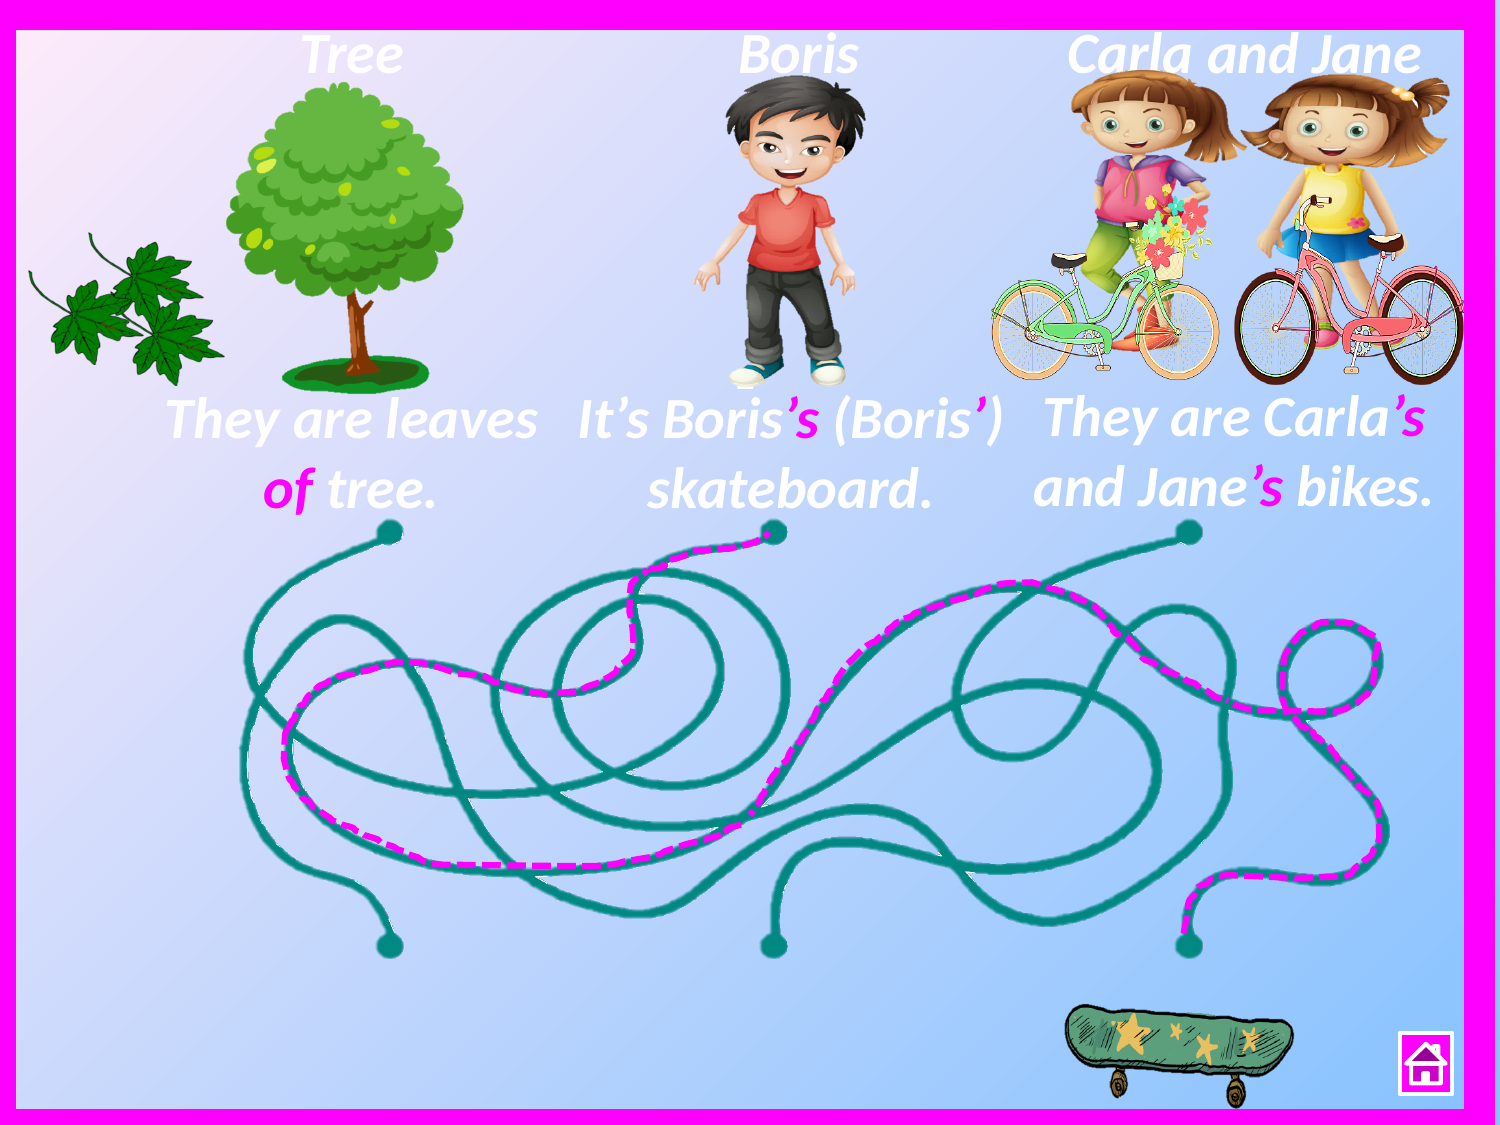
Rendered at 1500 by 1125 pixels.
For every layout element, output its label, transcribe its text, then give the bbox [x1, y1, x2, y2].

picture [1052, 986, 1299, 1111]
text_box They are leaves of tree. [126, 373, 537, 528]
picture [143, 509, 1429, 966]
text_box [1398, 1031, 1454, 1096]
text_box Boris [620, 7, 978, 93]
text_box Tree [212, 7, 490, 93]
text_box They are Carla’s and Jane’s bikes. [1046, 404, 1459, 526]
picture [681, 65, 891, 389]
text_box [985, 172, 1470, 397]
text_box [28, 232, 226, 386]
text_box It’s Boris’s (Boris’) skateboard. [537, 373, 1046, 507]
text_box Carla and Jane [1036, 7, 1453, 93]
text_box [0, 12, 1481, 1125]
picture [225, 75, 478, 397]
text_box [1045, 61, 1463, 171]
